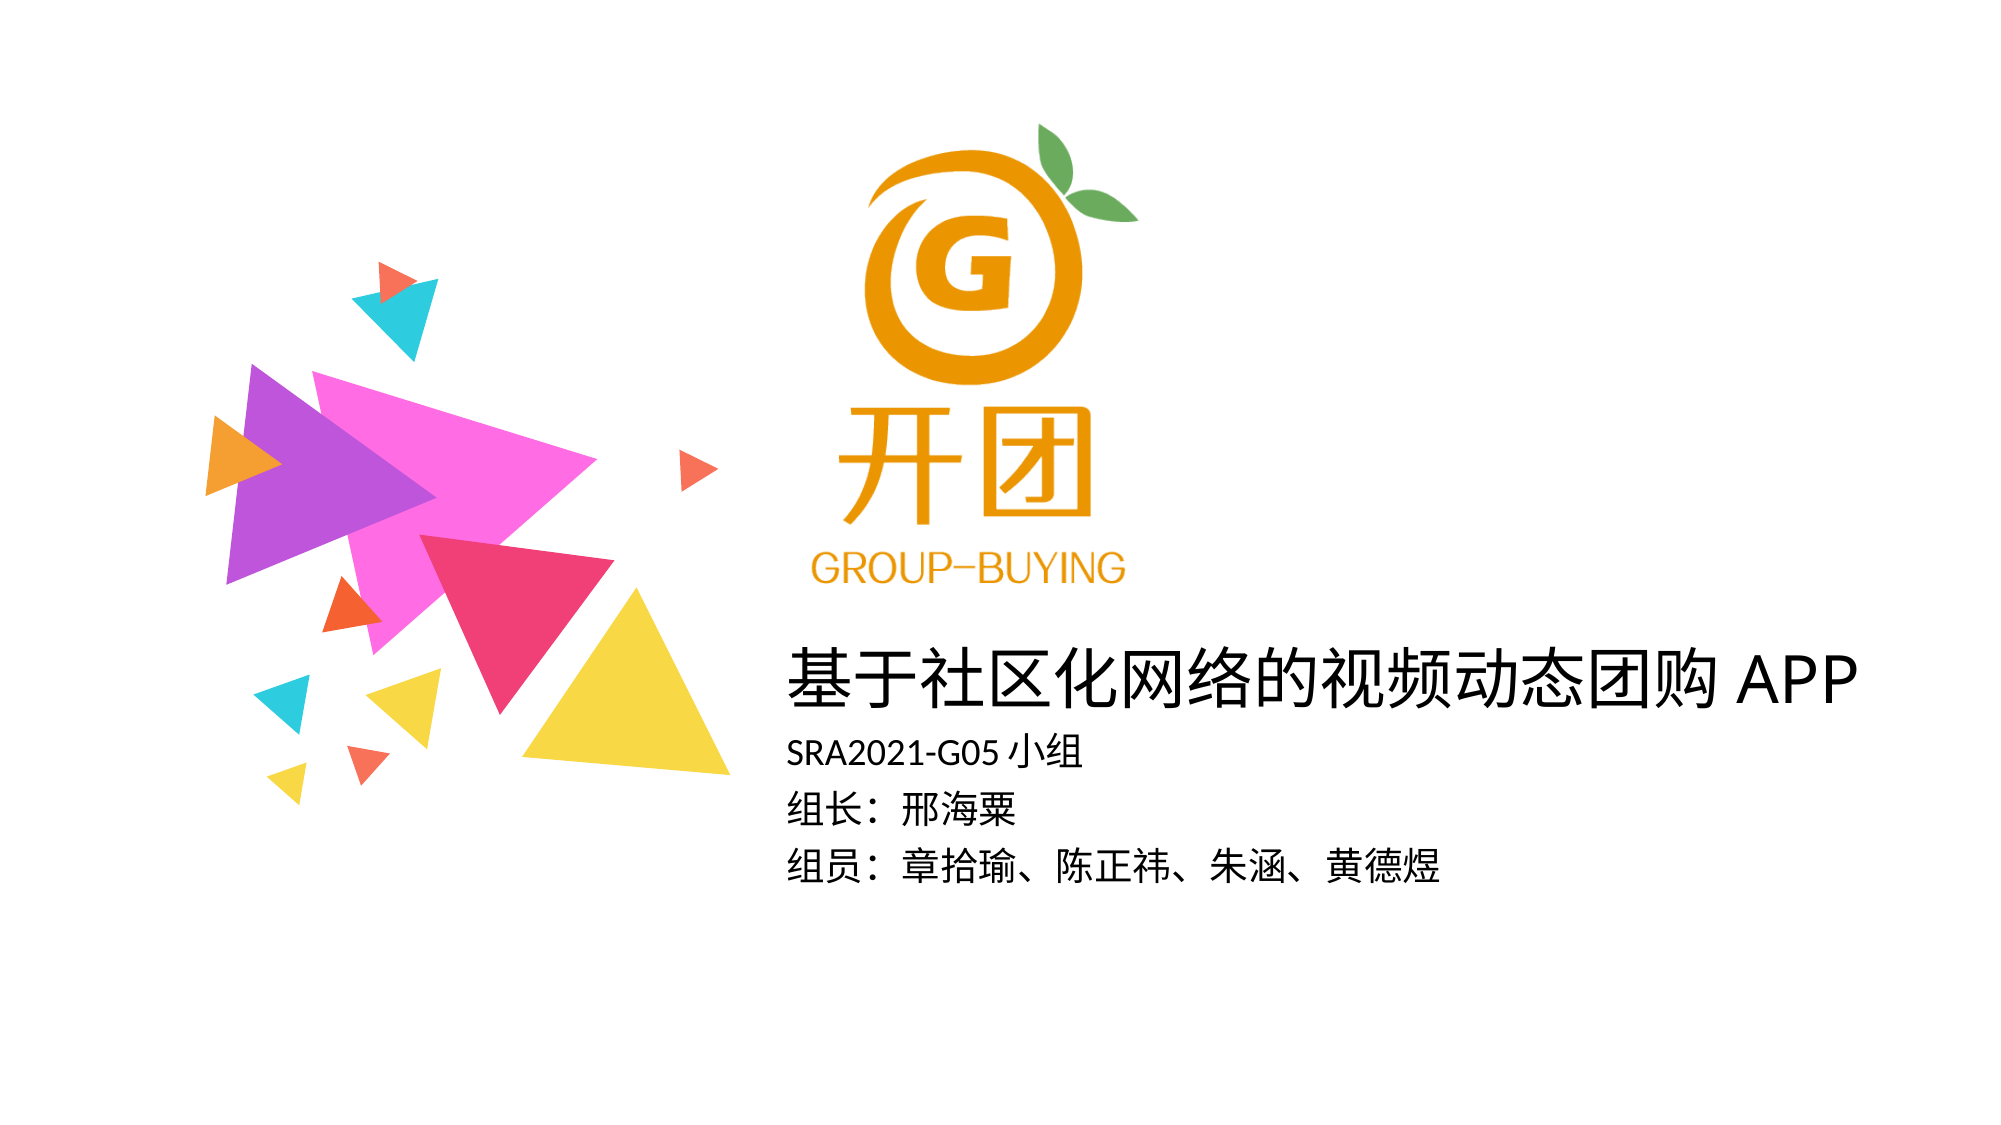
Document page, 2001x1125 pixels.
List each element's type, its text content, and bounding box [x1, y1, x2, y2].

text_box [345, 744, 392, 788]
text_box [417, 533, 617, 717]
picture [771, 85, 1211, 630]
text_box [225, 361, 439, 587]
text_box [349, 277, 440, 365]
text_box [204, 413, 285, 498]
text_box [264, 760, 308, 808]
text_box [520, 585, 733, 777]
text_box [320, 574, 385, 634]
text_box [678, 447, 721, 494]
subtitle SRA2021-G05小组 组长：邢海粟 组员：章拾瑜、陈正祎、朱涵、黄德煜 [771, 725, 1459, 929]
text_box 基于社区化网络的视频动态团购APP [771, 629, 1965, 724]
text_box [310, 369, 600, 658]
text_box [251, 672, 312, 737]
text_box [377, 259, 420, 306]
text_box [363, 666, 443, 752]
